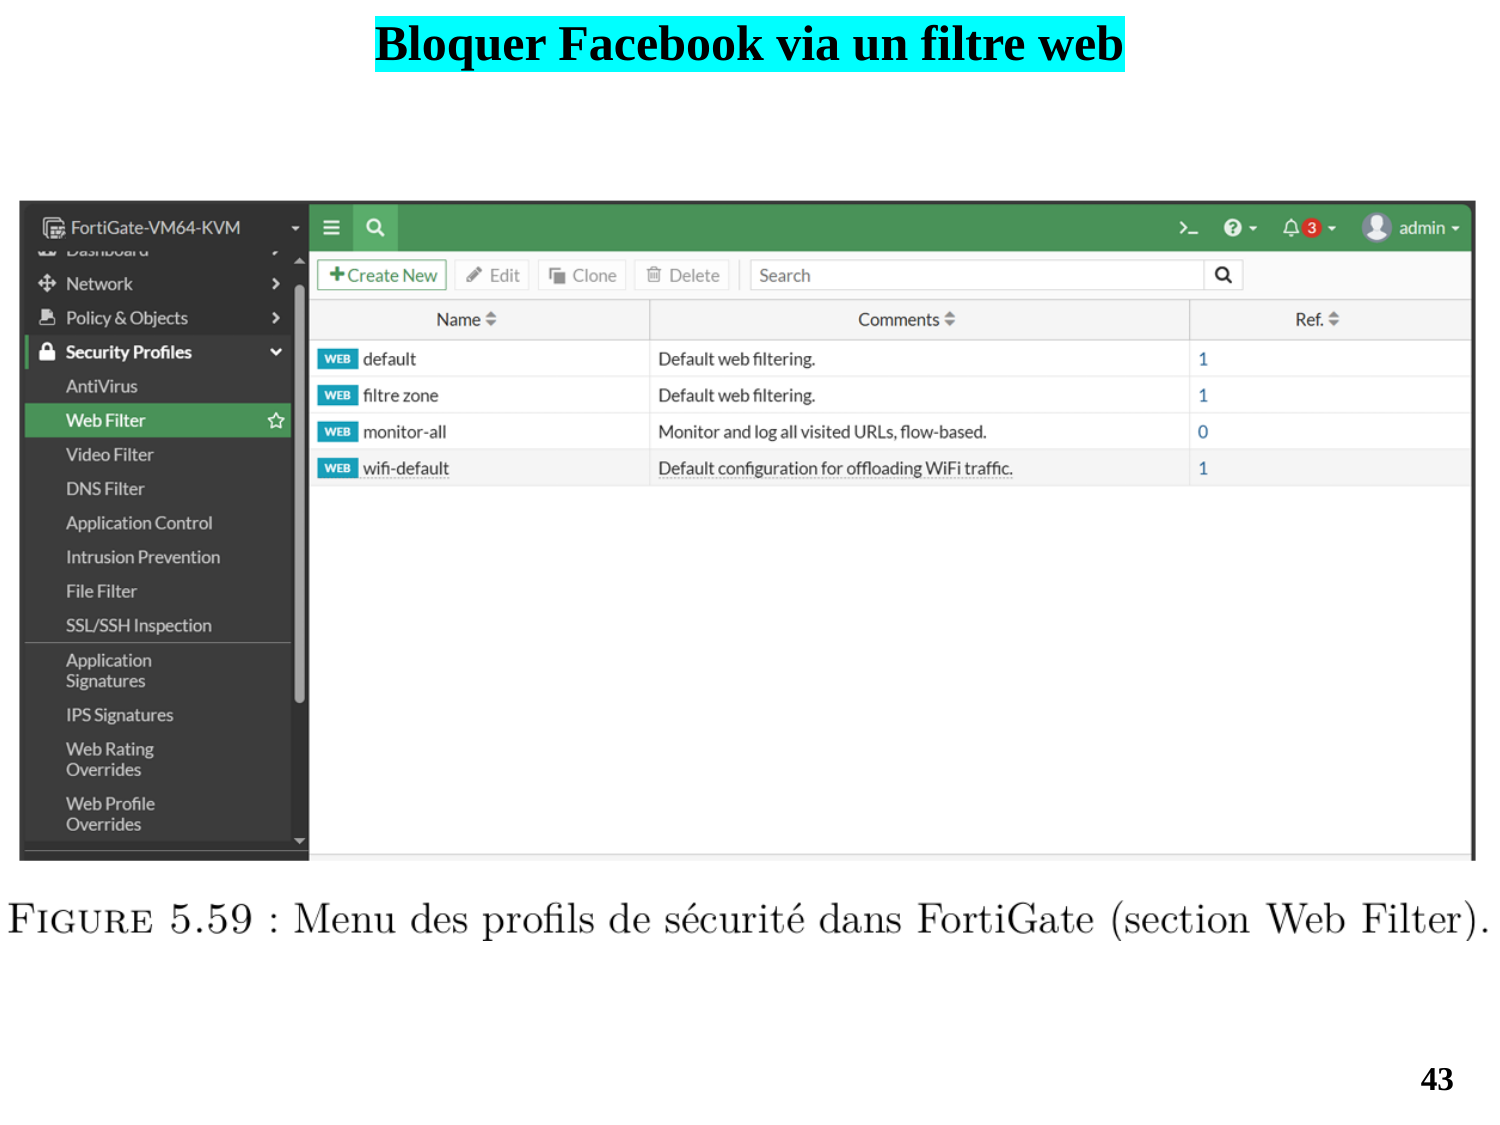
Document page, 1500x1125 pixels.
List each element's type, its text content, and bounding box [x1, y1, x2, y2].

text_box 43 [1406, 1005, 1476, 1105]
text_box Bloquer Facebook via un filtre web [356, 3, 1143, 79]
picture [4, 184, 1496, 941]
